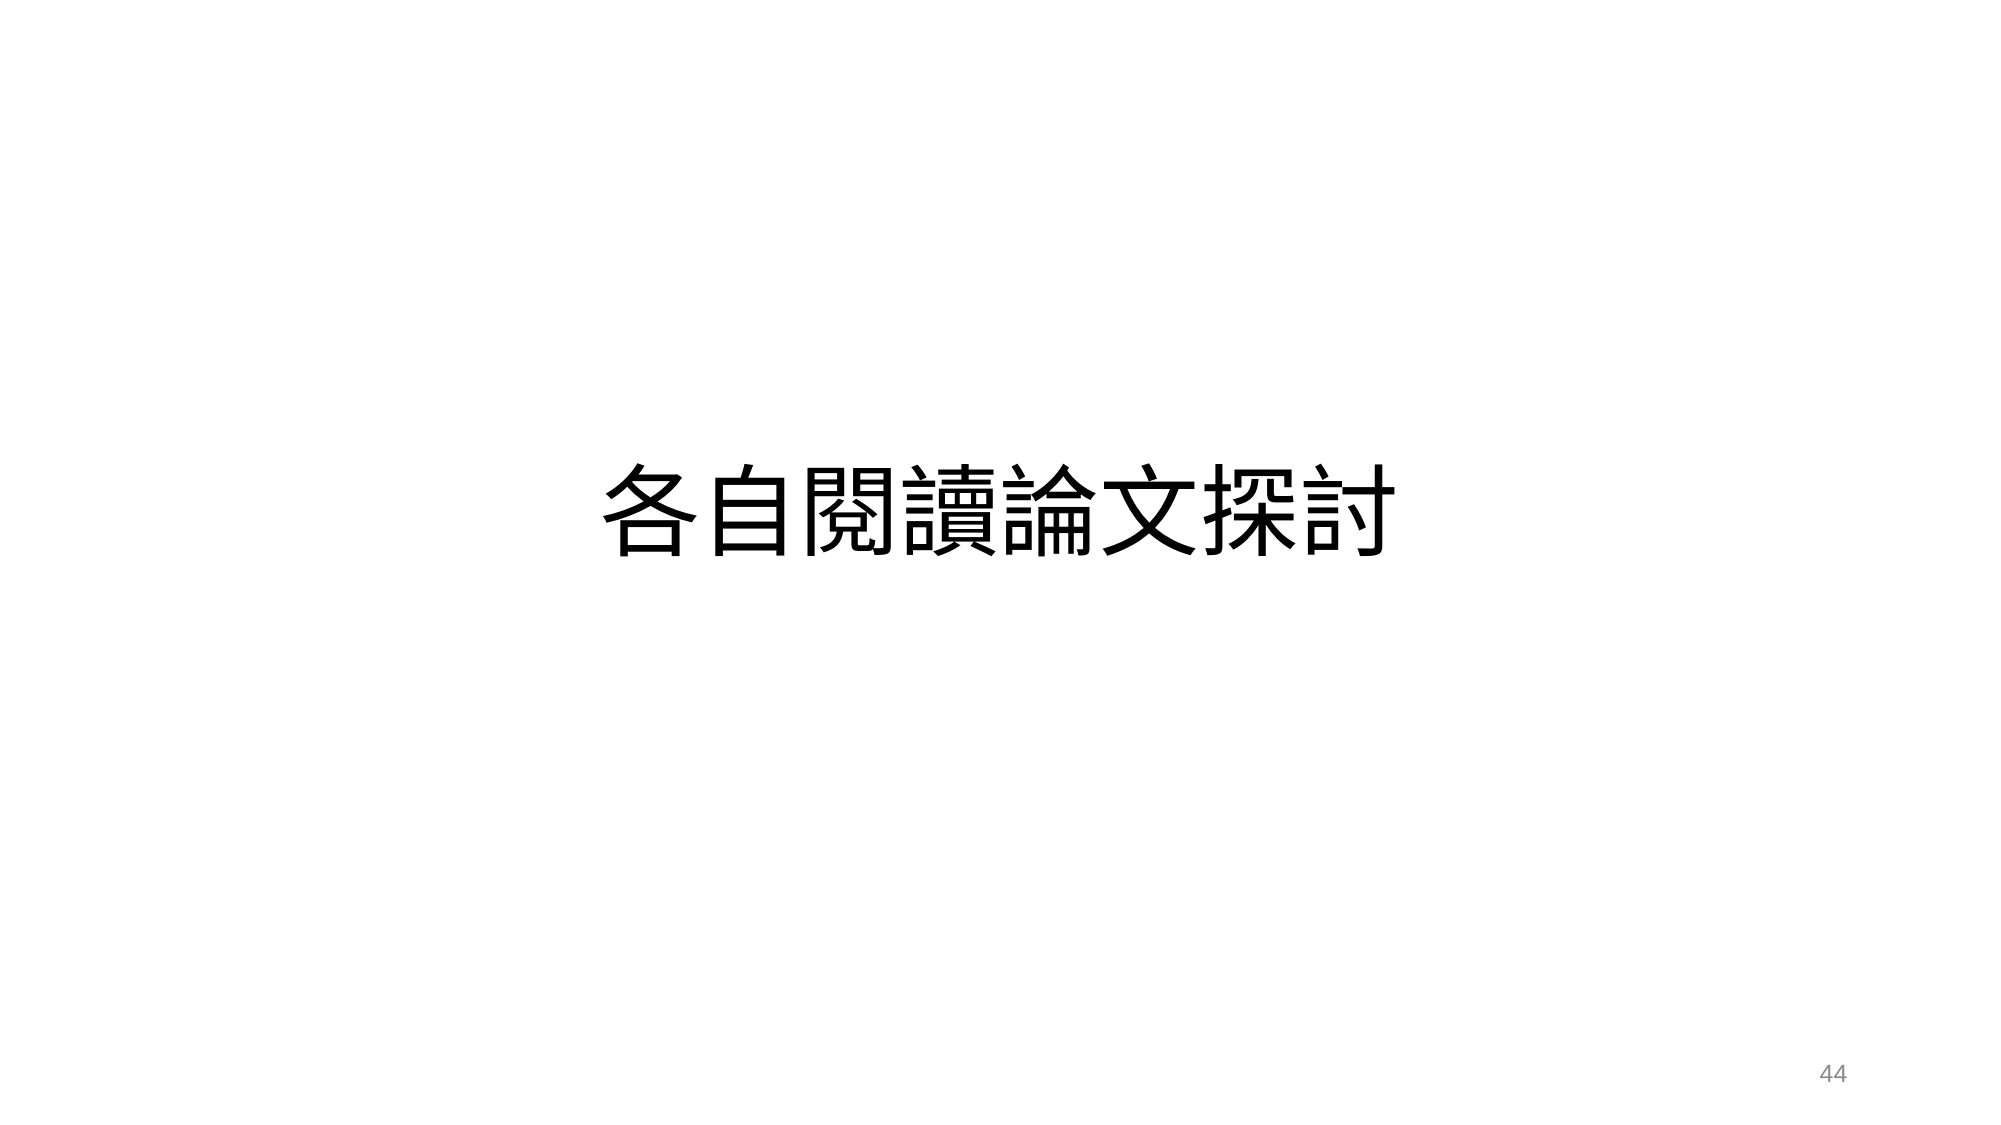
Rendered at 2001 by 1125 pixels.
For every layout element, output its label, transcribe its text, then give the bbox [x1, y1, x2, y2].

title 各自閱讀論文探討 [249, 184, 1750, 576]
slide_number 44 [1412, 1042, 1863, 1103]
